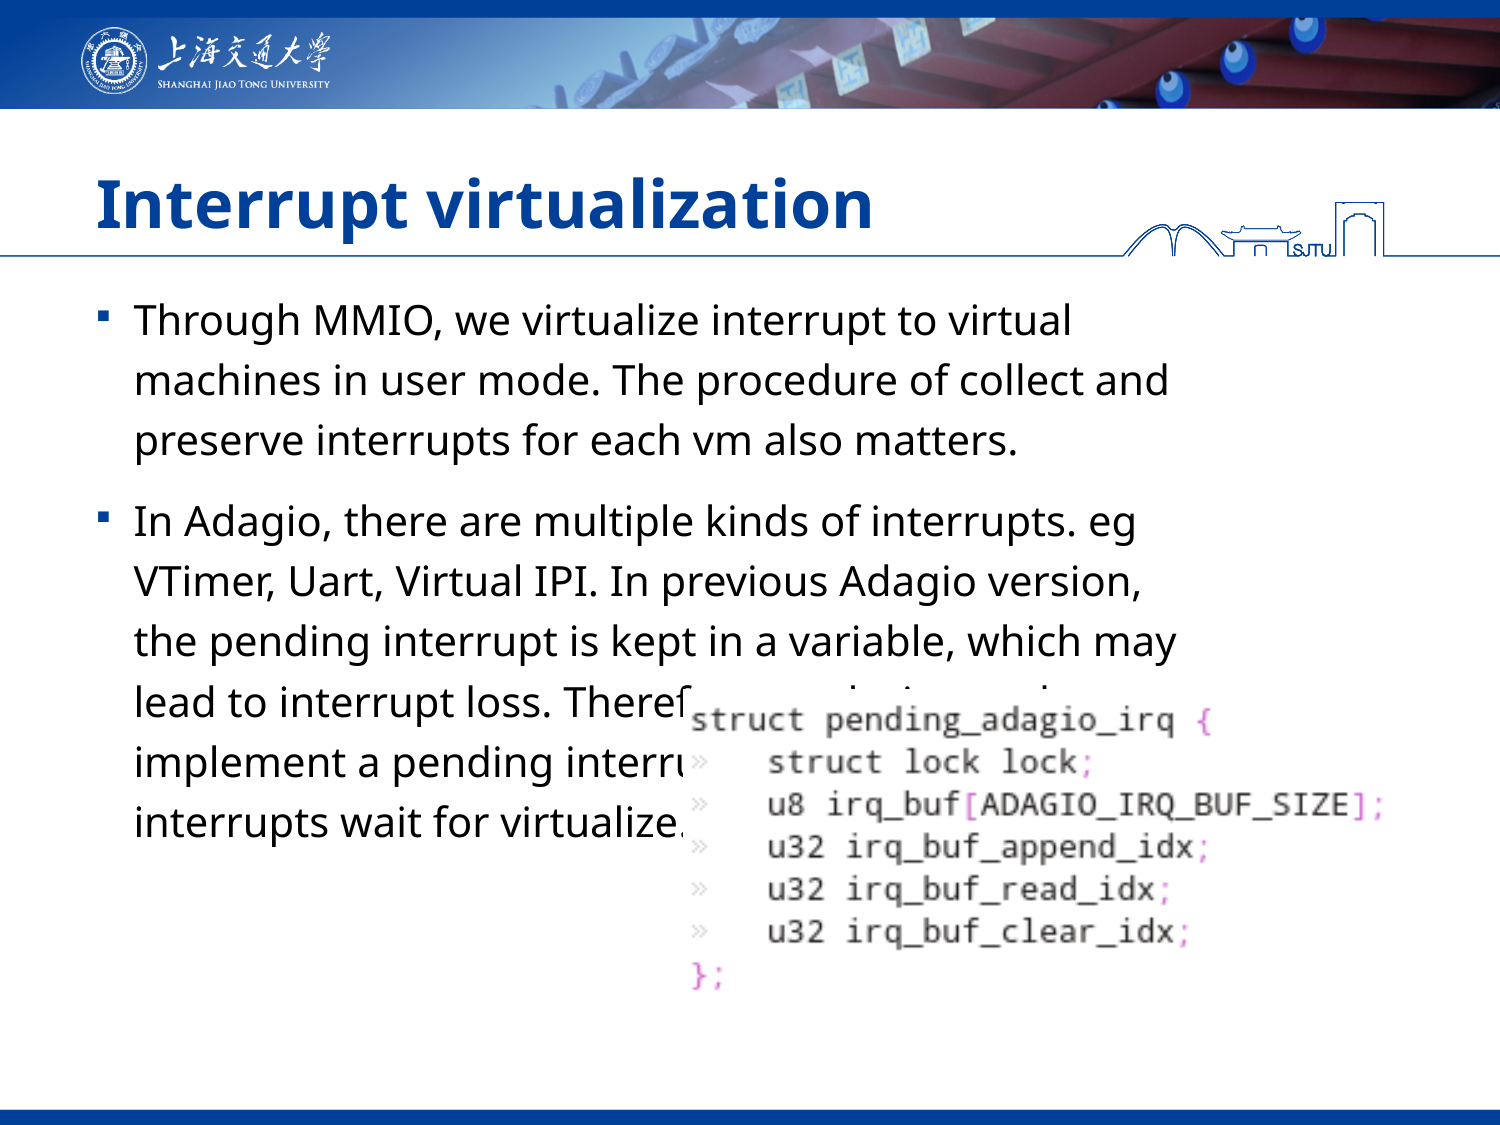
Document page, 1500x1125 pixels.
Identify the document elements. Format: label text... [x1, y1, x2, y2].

picture [683, 689, 1455, 1008]
picture [0, 18, 1500, 109]
list Through MMIO, we virtualize interrupt to virtual machines in user mode. The procedure of collect and preserve interrupts for each vm also matters. In Adagio, there are multiple kinds of interrupts. eg VTimer, Uart, Virtual IPI. In previous Adagio version, the pending interrupt is kept in a variable, which may lead to interrupt loss. Therefore we design and implement a pending interrupt vector to preserve interrupts wait for virtualize. [81, 276, 1220, 1084]
title Interrupt virtualization [81, 159, 1455, 254]
